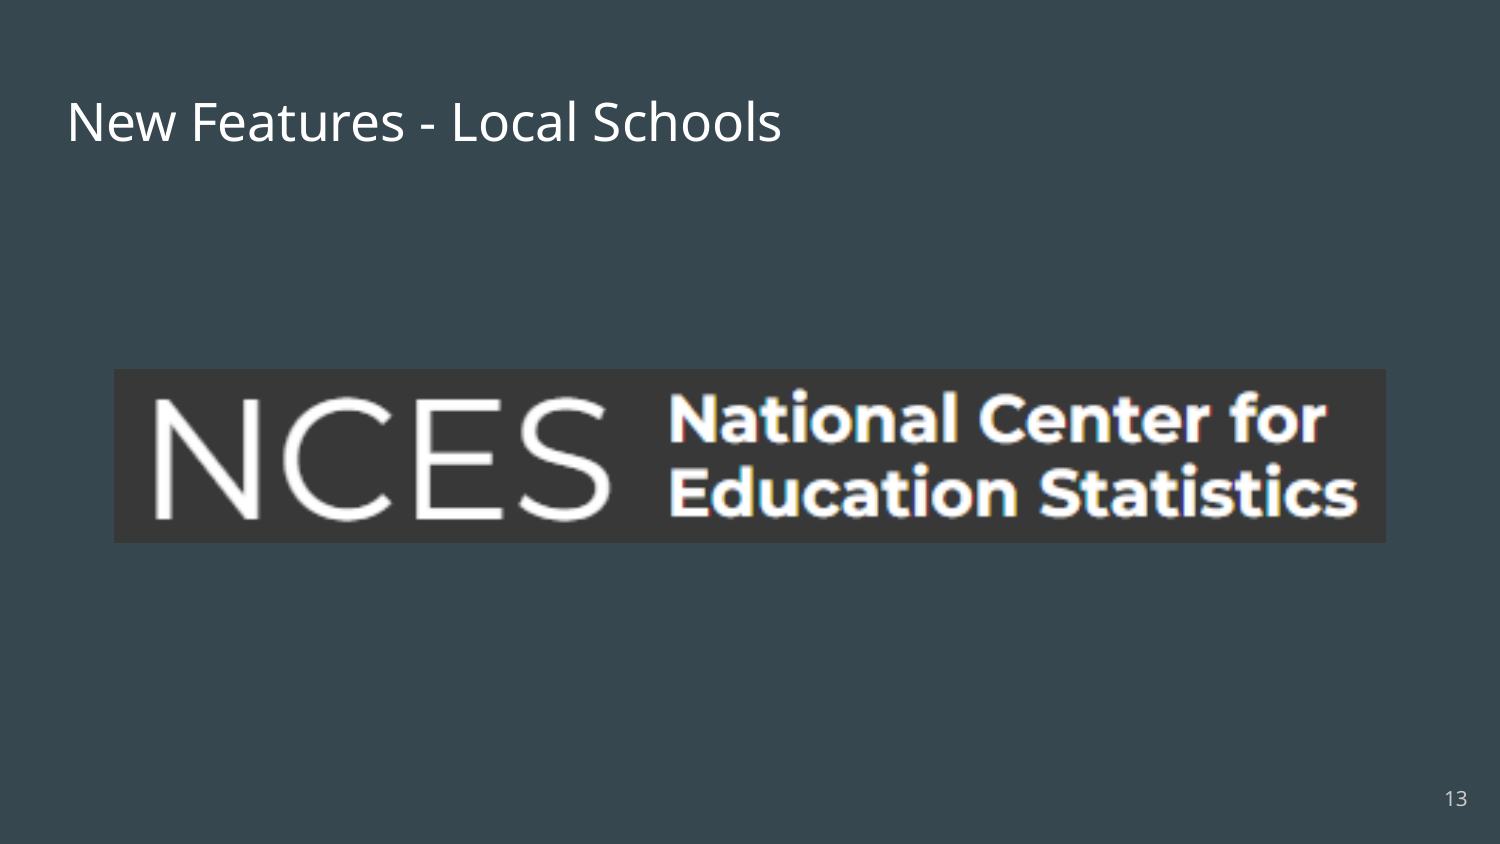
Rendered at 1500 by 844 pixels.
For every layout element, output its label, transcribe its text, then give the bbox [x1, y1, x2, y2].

title New Features - Local Schools [51, 72, 1449, 167]
slide_number ‹#› [1392, 767, 1483, 833]
picture [113, 369, 1386, 543]
